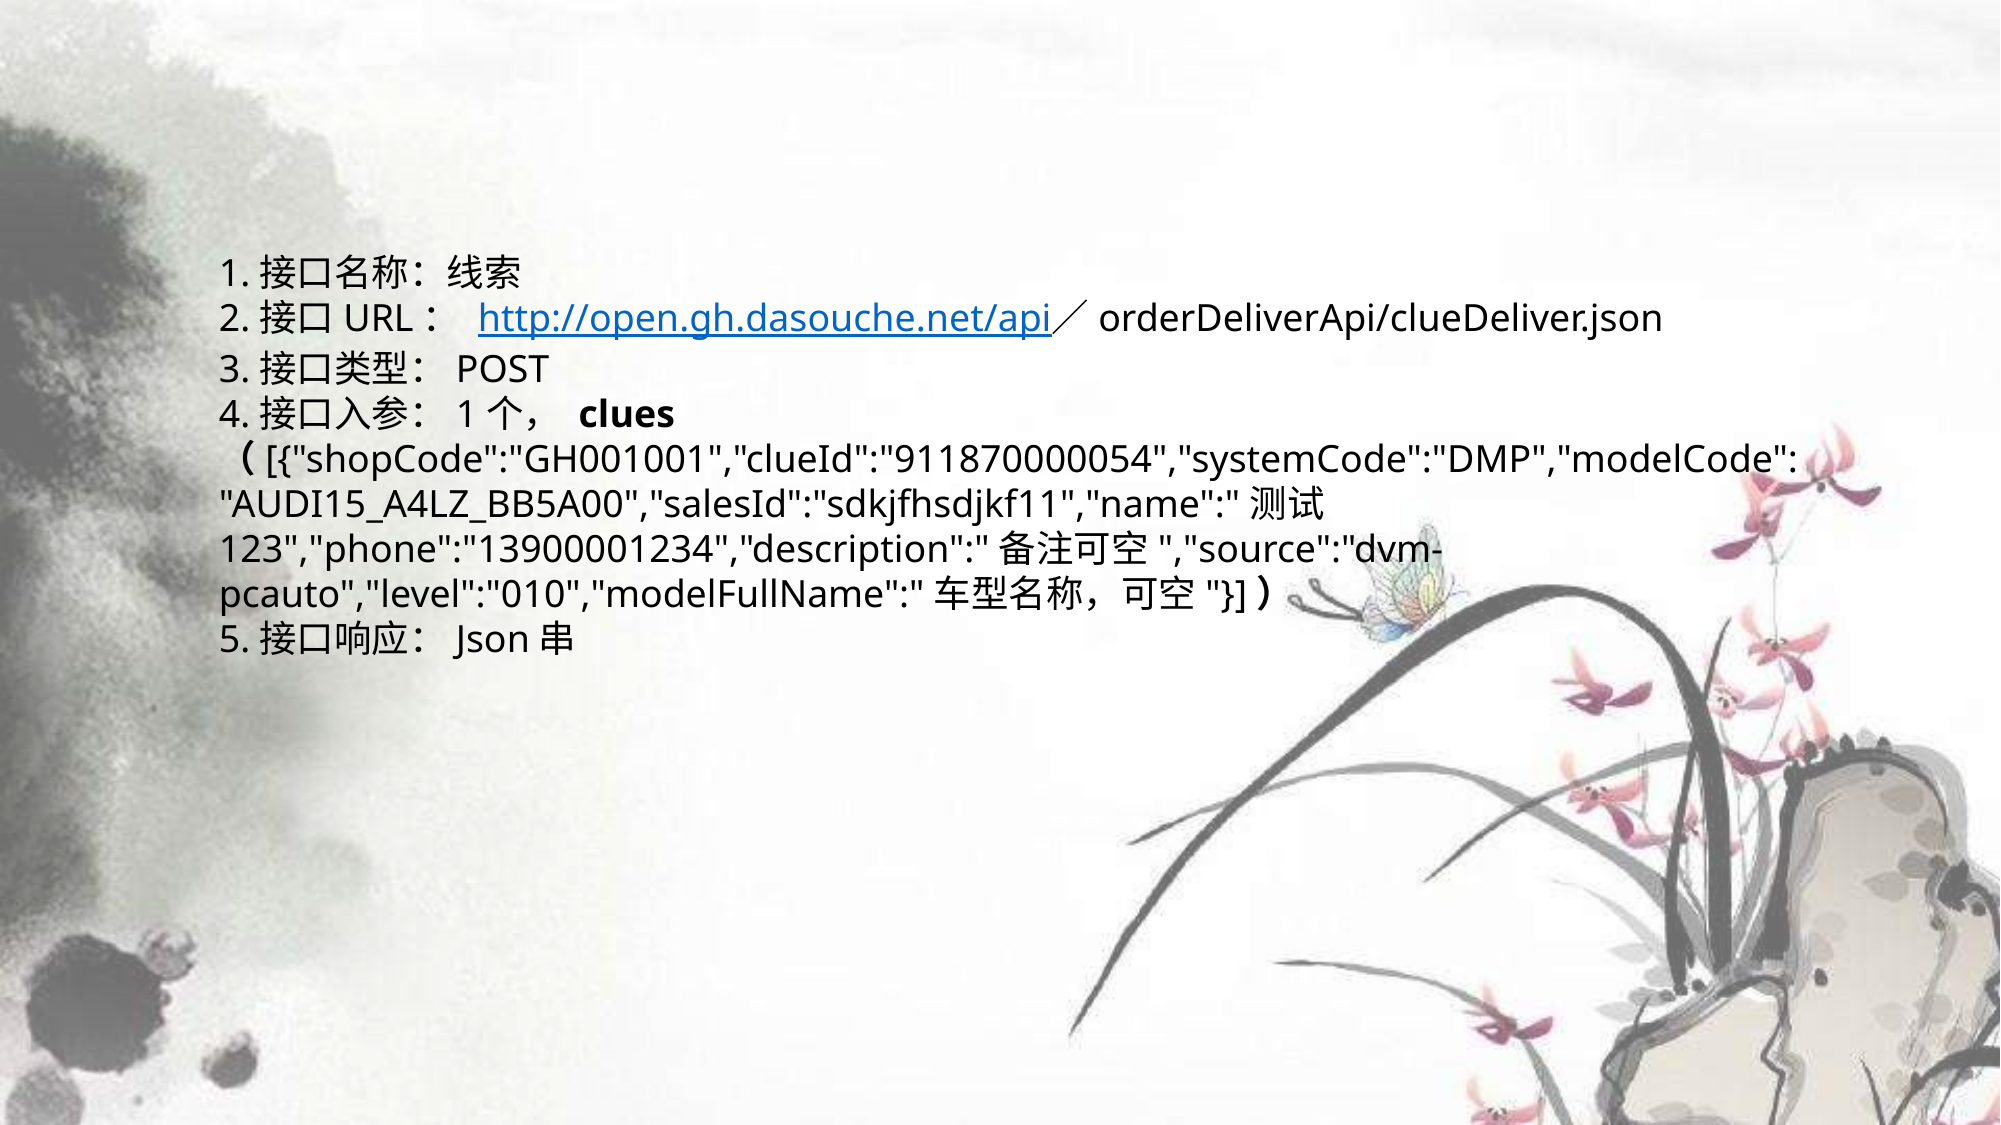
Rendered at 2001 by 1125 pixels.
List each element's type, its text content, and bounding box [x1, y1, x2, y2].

text_box 1.接口名称：线索 2.接口URL： http://open.gh.dasouche.net/api／orderDeliverApi/clueDeliver.json 3.接口类型：POST 4.接口入参：1个， clues （[{"shopCode":"GH001001","clueId":"911870000054","systemCode":"DMP","modelCode":"AUDI15_A4LZ_BB5A00","salesId":"sdkjfhsdjkf11","name":"测试123","phone":"13900001234","description":"备注可空","source":"dvm-pcauto","level":"010","modelFullName":"车型名称，可空"}]） 5.接口响应：Json串 [204, 241, 1817, 713]
